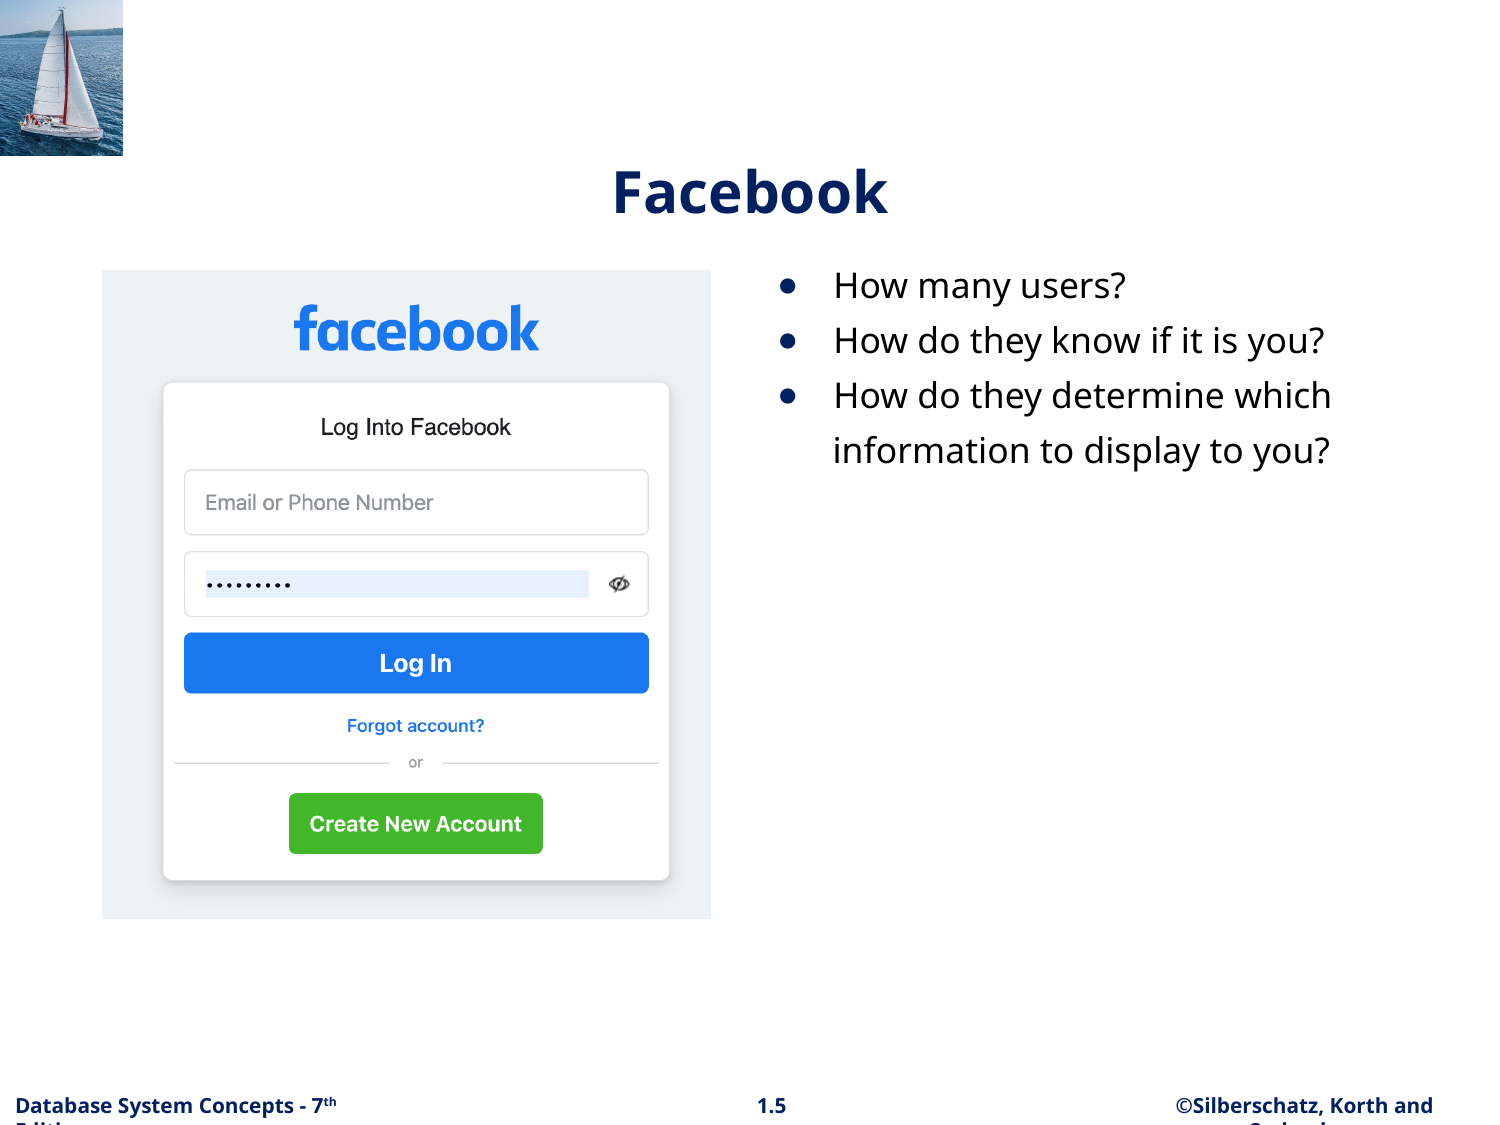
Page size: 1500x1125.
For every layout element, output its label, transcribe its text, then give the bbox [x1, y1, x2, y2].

list How many users? How do they know if it is you? How do they determine which information to display to you? [761, 255, 1425, 904]
picture [0, 0, 123, 156]
title Facebook [75, 45, 1425, 233]
picture [102, 270, 711, 920]
